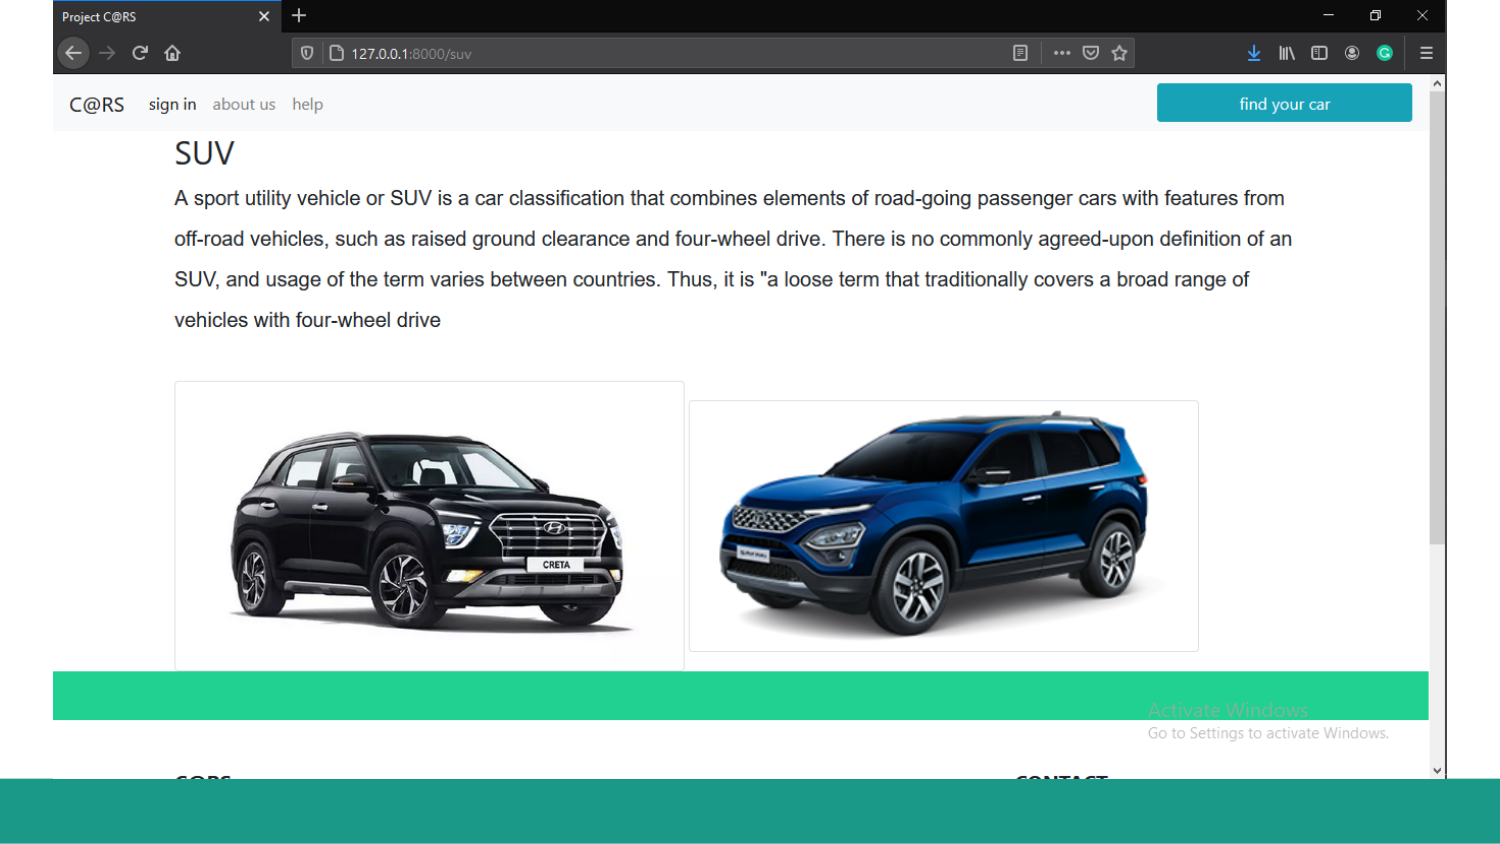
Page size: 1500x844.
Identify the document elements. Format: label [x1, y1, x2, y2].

text_box [0, 778, 1500, 844]
picture [52, 0, 1447, 779]
